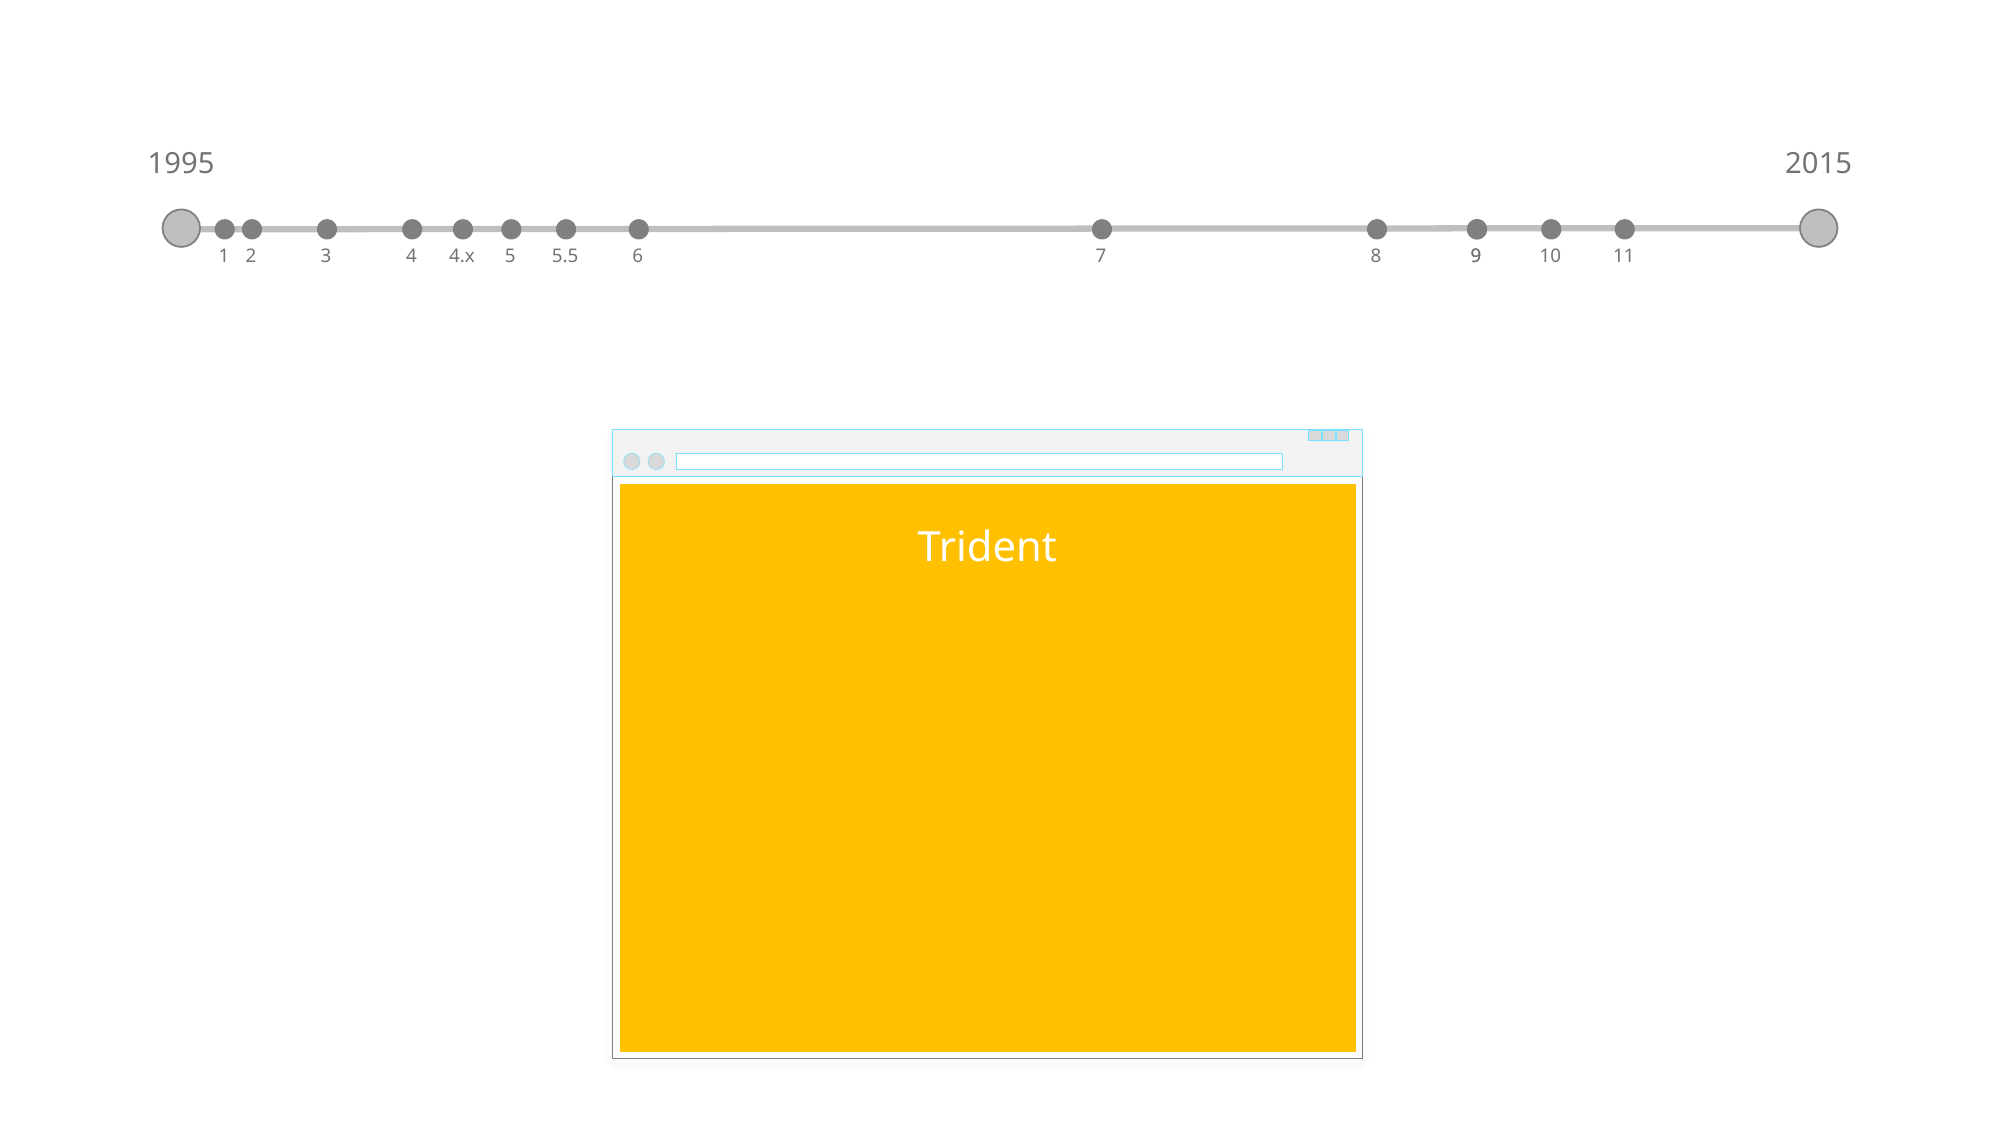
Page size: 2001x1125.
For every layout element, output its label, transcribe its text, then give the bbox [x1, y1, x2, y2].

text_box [541, 218, 590, 268]
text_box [387, 218, 436, 268]
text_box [301, 218, 351, 268]
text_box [1351, 218, 1401, 268]
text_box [1076, 218, 1126, 268]
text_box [1526, 218, 1575, 268]
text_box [226, 218, 276, 268]
text_box 1995 [125, 144, 238, 180]
text_box 2015 [1762, 144, 1875, 180]
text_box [612, 429, 1363, 1059]
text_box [437, 218, 487, 268]
text_box [161, 208, 199, 248]
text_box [613, 218, 662, 268]
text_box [199, 218, 226, 268]
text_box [1451, 218, 1501, 268]
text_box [487, 218, 535, 268]
text_box [1799, 208, 1839, 248]
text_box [1599, 218, 1648, 268]
